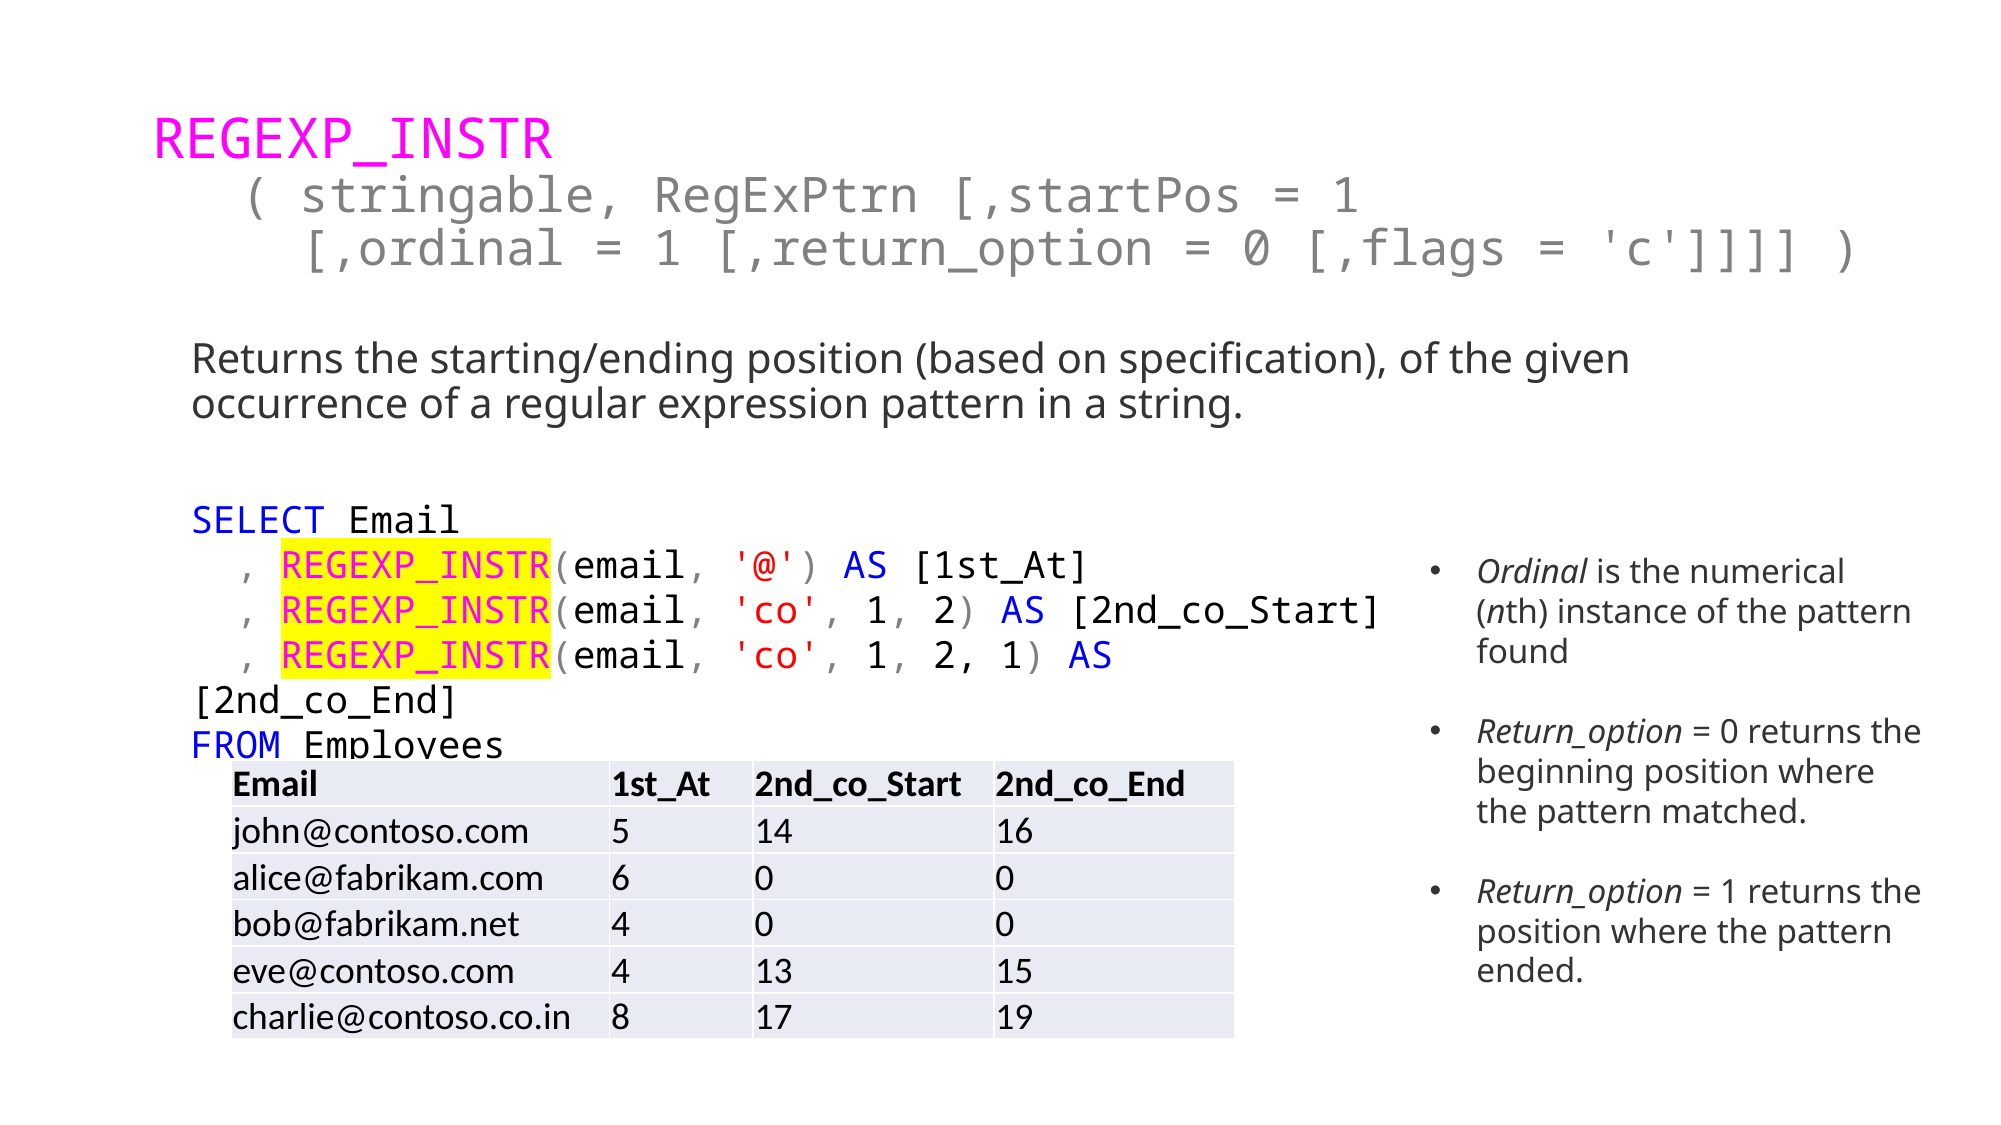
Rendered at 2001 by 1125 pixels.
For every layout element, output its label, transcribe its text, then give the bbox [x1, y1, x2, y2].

table_cell 0 [754, 900, 993, 945]
table_cell 4 [610, 900, 752, 945]
table_cell eve@contoso.com [232, 947, 609, 992]
table_cell 0 [754, 854, 993, 899]
text_box Ordinal is the numerical (nth) instance of the pattern found Return_option = 0 returns the beginning position where the pattern matched. Return_option = 1 returns the position where the pattern ended. [1414, 543, 1941, 997]
table_cell 13 [754, 947, 993, 992]
text_box SELECT Email , REGEXP_INSTR(email, '@') AS [1st_At] , REGEXP_INSTR(email, 'co', 1, 2) AS [2nd_co_Start] , REGEXP_INSTR(email, 'co', 1, 2, 1) AS [2nd_co_End] FROM Employees [175, 488, 1415, 774]
table_cell alice@fabrikam.com [232, 854, 609, 899]
table_cell 17 [754, 994, 993, 1038]
table_cell 15 [995, 947, 1234, 992]
table_cell john@contoso.com [232, 807, 609, 852]
list Returns the starting/ending position (based on specification), of the given occurrence of a regular expression pattern in a string. [175, 330, 1840, 443]
table_cell 16 [995, 807, 1234, 852]
table_cell 6 [610, 854, 752, 899]
table_cell 0 [995, 854, 1234, 899]
table_cell 0 [995, 900, 1234, 945]
table_cell charlie@contoso.co.in [232, 994, 609, 1038]
text_box REGEXP_INSTR ( stringable, RegExPtrn [,startPos = 1 [,ordinal = 1 [,return_option = 0 [,flags = 'c']]]] ) [137, 89, 1881, 298]
table_cell 5 [610, 807, 752, 852]
table_header 2nd_co_End [995, 761, 1234, 805]
table_header 2nd_co_Start [754, 761, 993, 805]
table_header Email [232, 761, 609, 805]
table_cell 19 [995, 994, 1234, 1038]
table_cell 8 [610, 994, 752, 1038]
table_header 1st_At [610, 761, 752, 805]
table_cell 4 [610, 947, 752, 992]
table_cell 14 [754, 807, 993, 852]
table_cell bob@fabrikam.net [232, 900, 609, 945]
